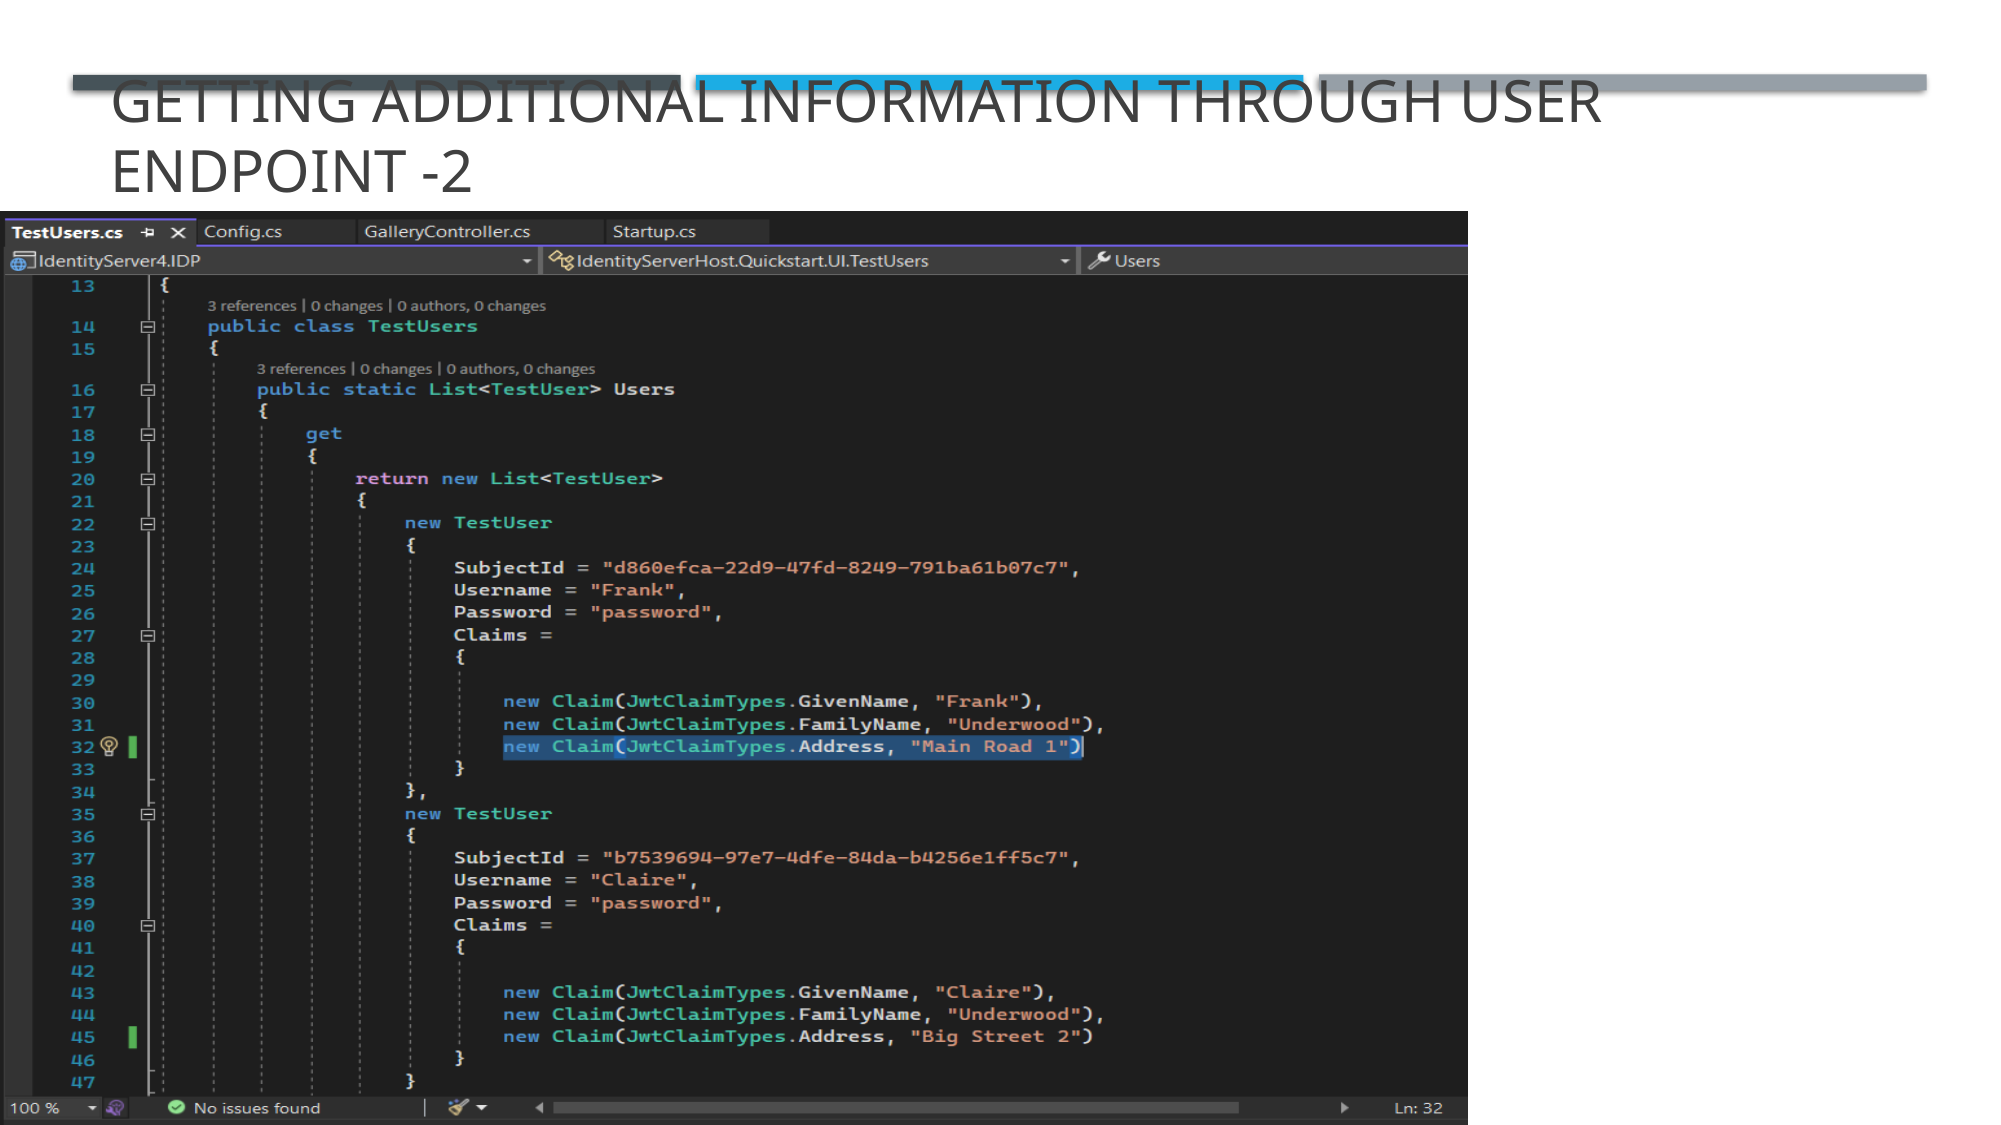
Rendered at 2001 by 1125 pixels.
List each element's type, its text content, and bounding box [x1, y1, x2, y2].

title Getting additional information through user endpoint -2 [95, 115, 1905, 212]
picture [0, 210, 1469, 1125]
